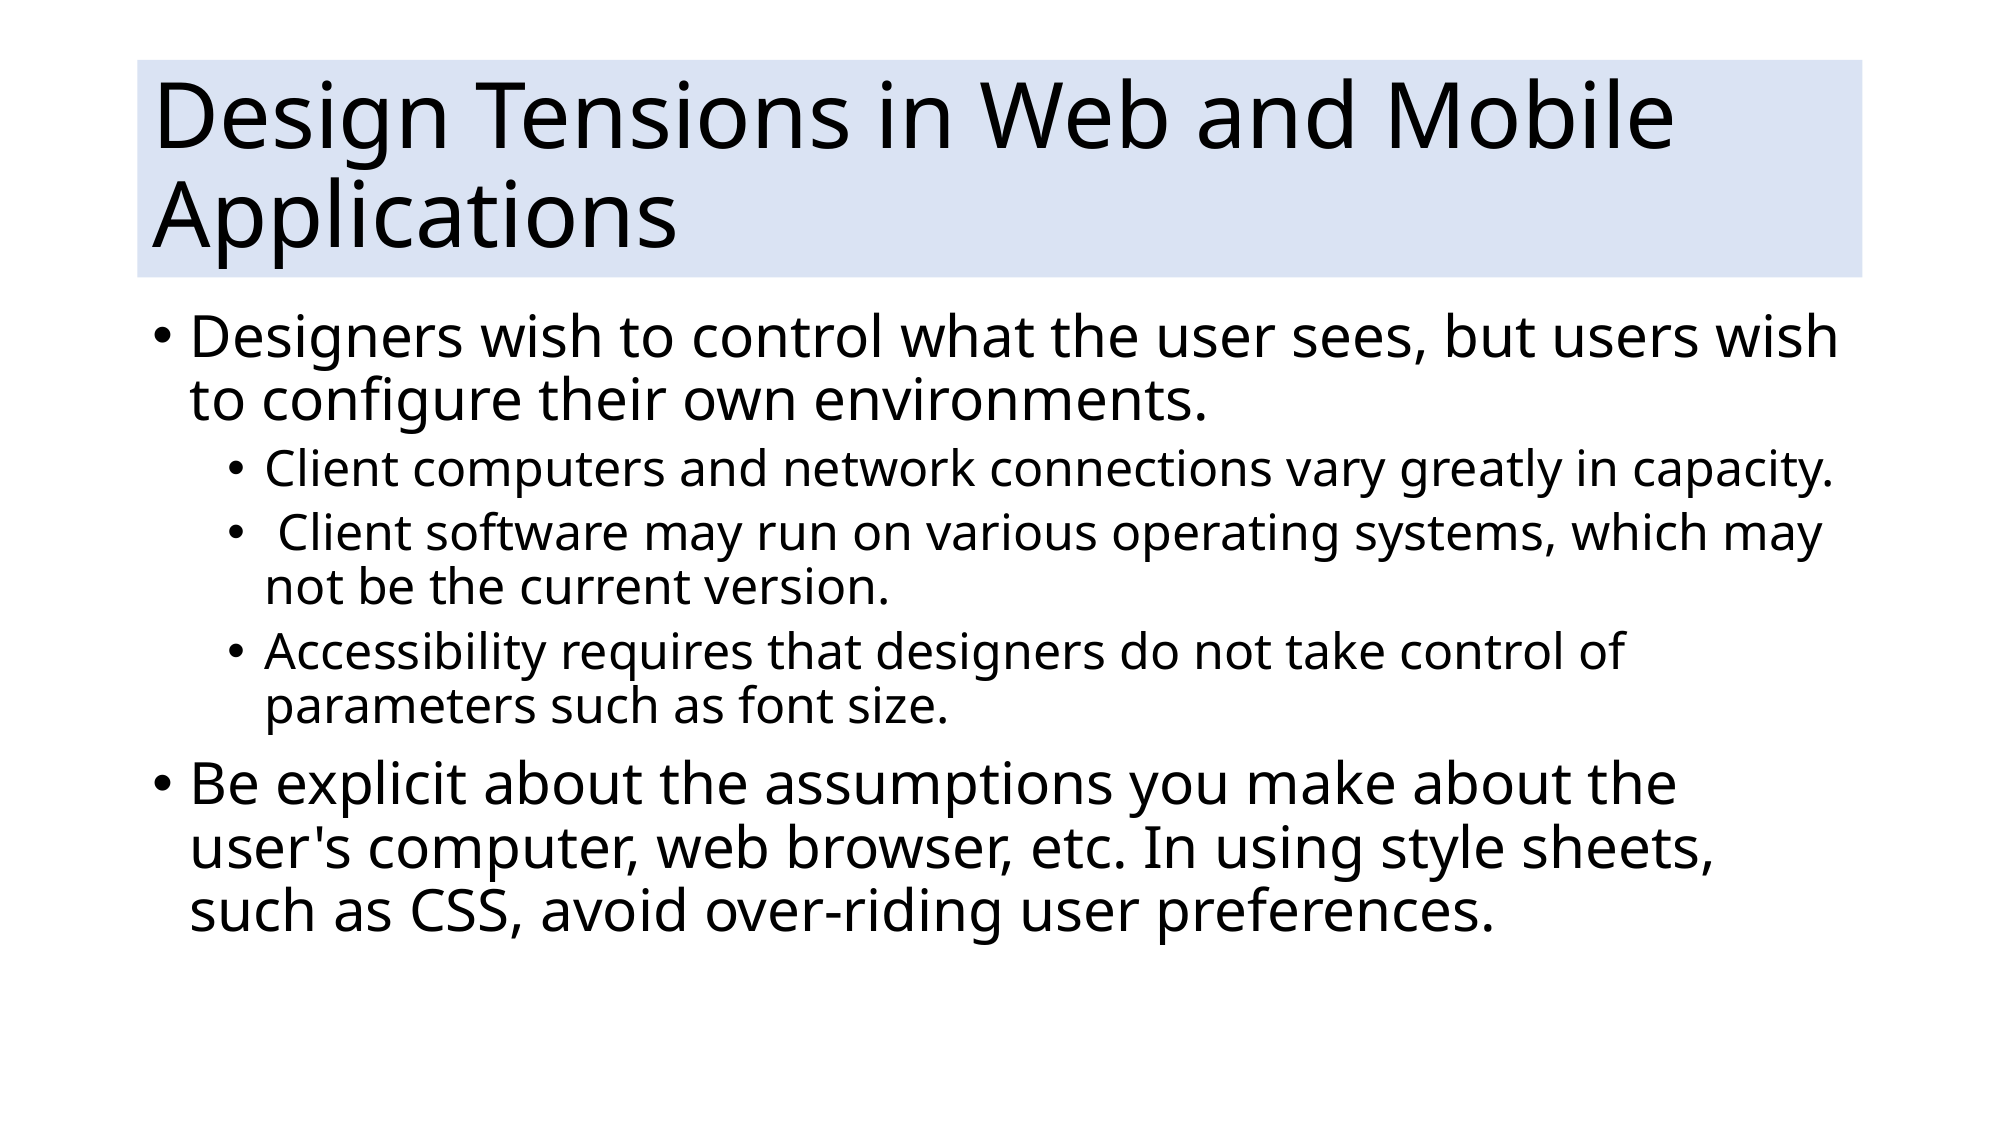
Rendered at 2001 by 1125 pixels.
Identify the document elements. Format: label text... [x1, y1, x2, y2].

title Design Tensions in Web and Mobile Applications [137, 59, 1863, 278]
list Designers wish to control what the user sees, but users wish to configure their own environments. Client computers and network connections vary greatly in capacity. Client software may run on various operating systems, which may not be the current version. Accessibility requires that designers do not take control of parameters such as font size. Be explicit about the assumptions you make about the user's computer, web browser, etc. In using style sheets, such as CSS, avoid over-riding user preferences. [137, 299, 1863, 1014]
